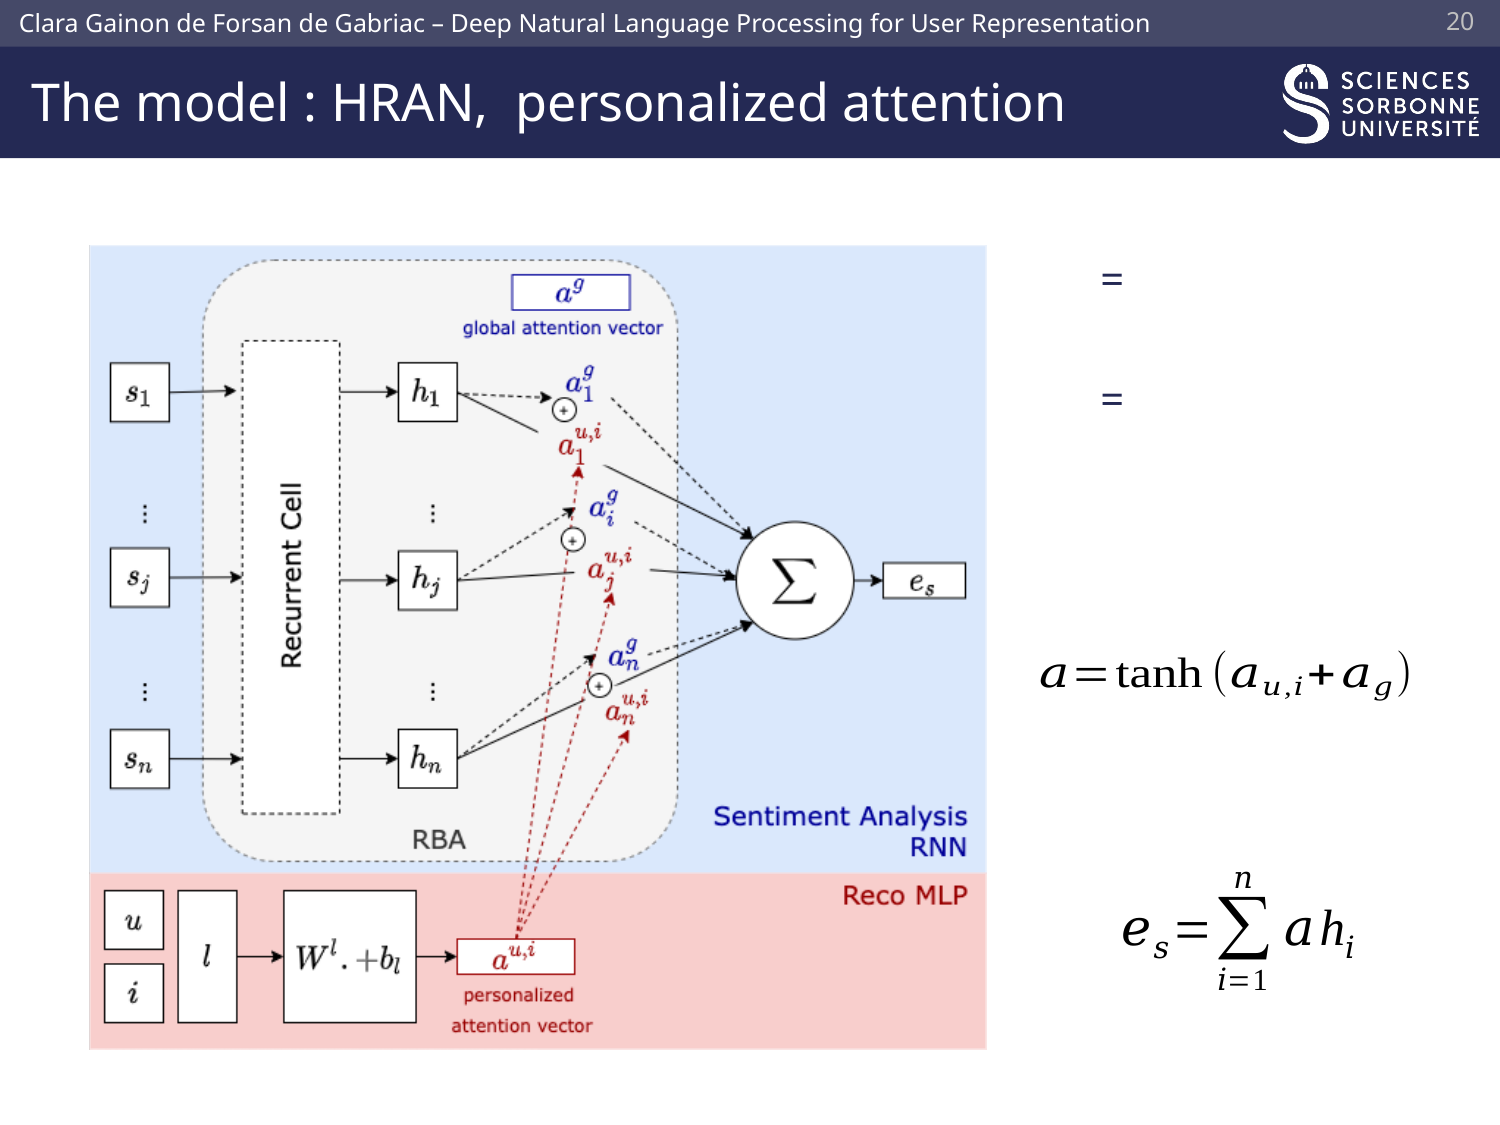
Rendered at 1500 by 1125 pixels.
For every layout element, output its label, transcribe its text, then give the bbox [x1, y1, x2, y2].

title The model : HRAN, personalized attention [16, 48, 1266, 161]
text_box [1089, 253, 1389, 471]
slide_number 19 [1411, 0, 1490, 54]
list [88, 245, 987, 1050]
